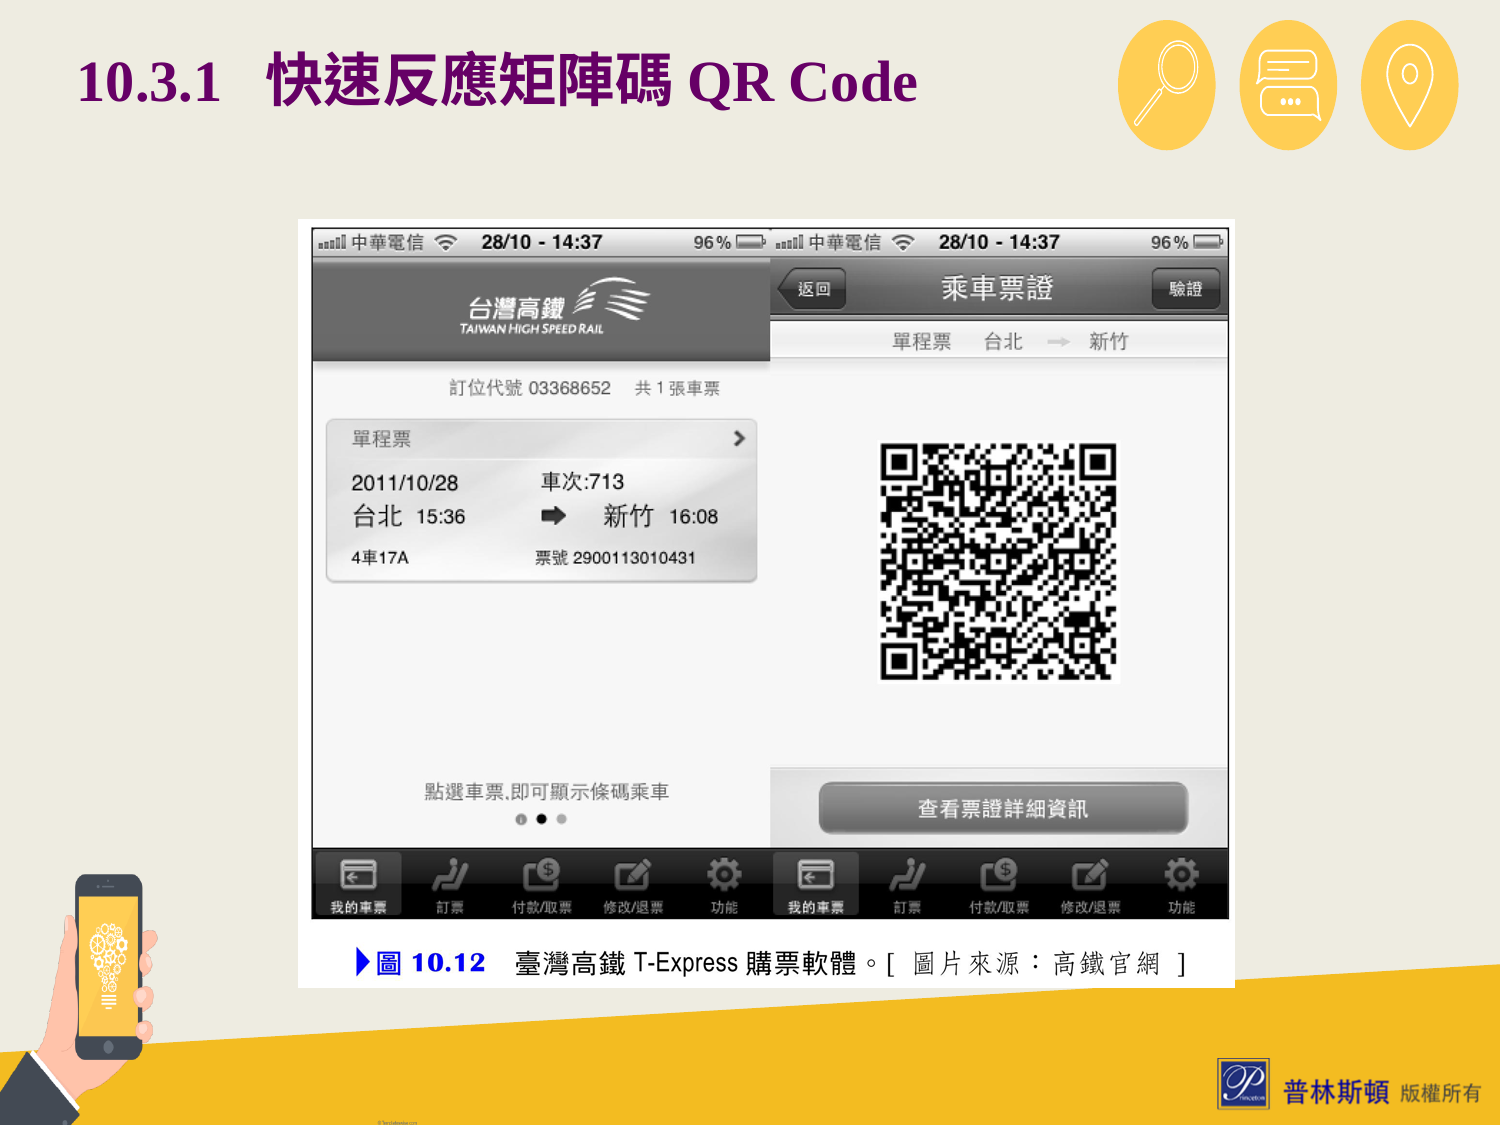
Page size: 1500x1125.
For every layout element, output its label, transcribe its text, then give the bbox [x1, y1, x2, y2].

picture [1217, 1058, 1500, 1125]
title 10.3.1 快速反應矩陣碼QR Code [76, 19, 1459, 114]
picture [0, 219, 1235, 1125]
